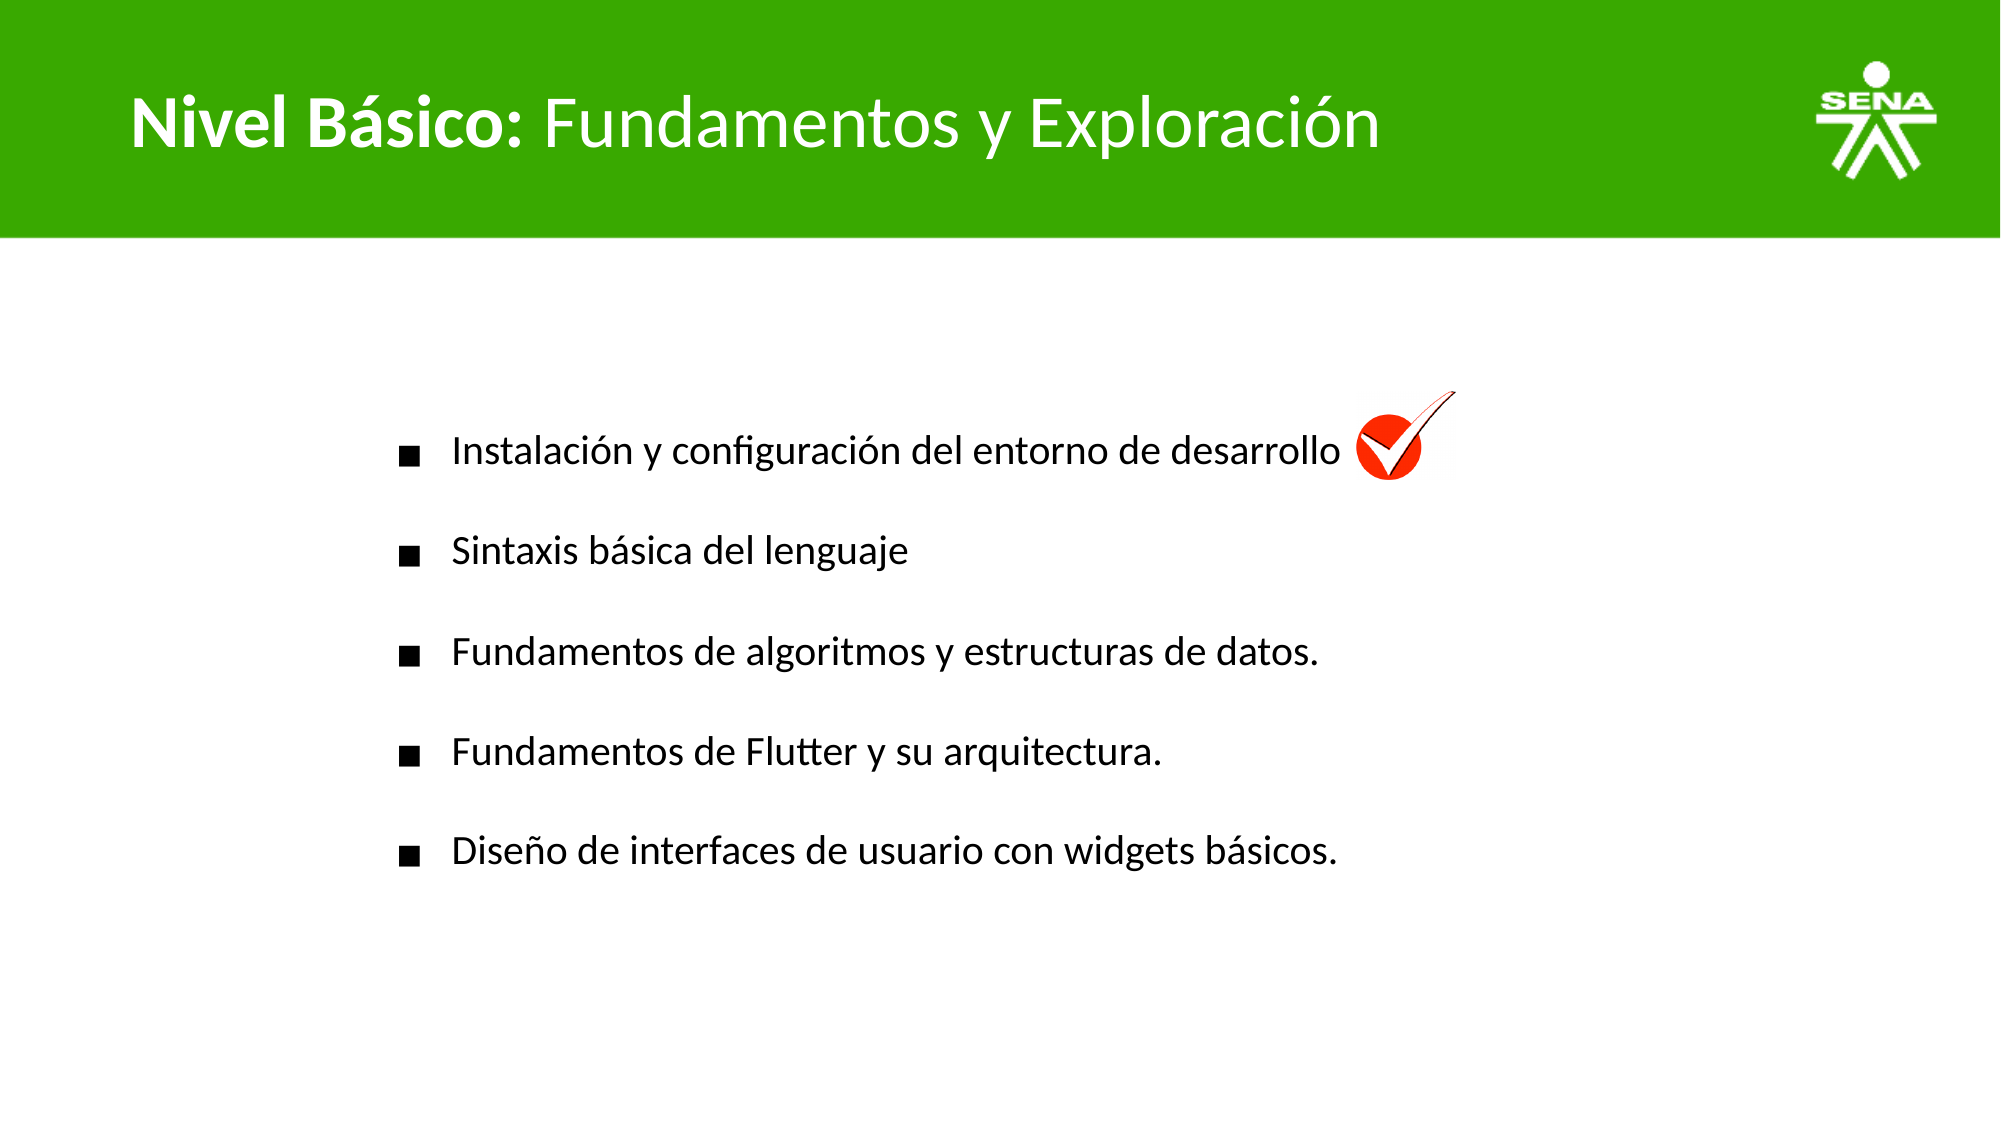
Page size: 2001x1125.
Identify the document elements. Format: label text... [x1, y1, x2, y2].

text_box Instalación y configuración del entorno de desarrollo Sintaxis básica del lenguaje Fundamentos de algoritmos y estructuras de datos. Fundamentos de Flutter y su arquitectura. Diseño de interfaces de usuario con widgets básicos. [230, 365, 1770, 1125]
picture [1356, 391, 1456, 480]
picture [0, 0, 2001, 1125]
title Nivel Básico: Fundamentos y Exploración [41, 56, 1630, 173]
